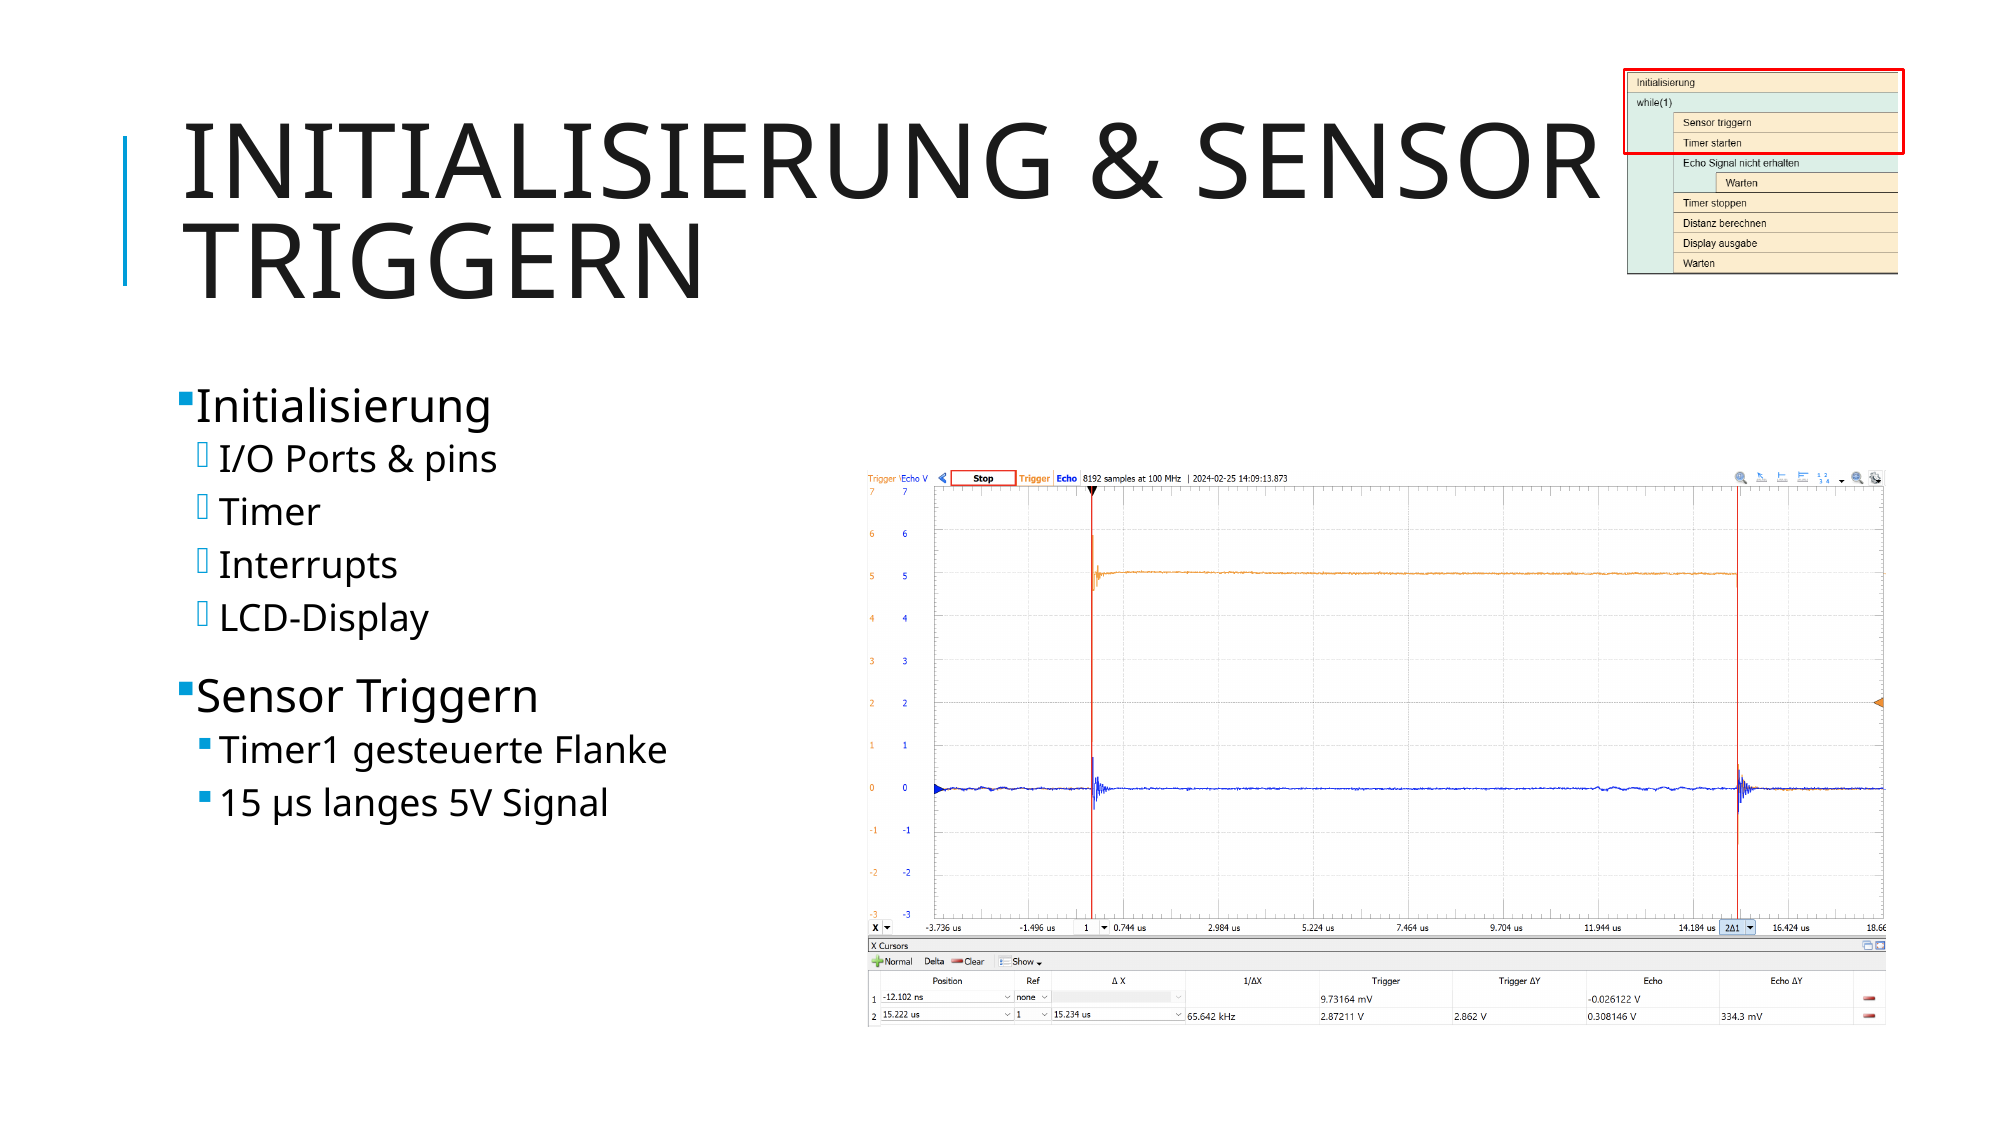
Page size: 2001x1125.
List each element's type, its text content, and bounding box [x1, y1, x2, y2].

picture [867, 469, 1887, 1027]
picture [1626, 72, 1899, 276]
list Initialisierung I/O Ports & pins Timer Interrupts LCD-Display Sensor Triggern Timer1 gesteuerte Flanke 15 µs langes 5V Signal [168, 375, 1763, 1035]
title Initialisierung & Sensor Triggern [168, 96, 1763, 342]
